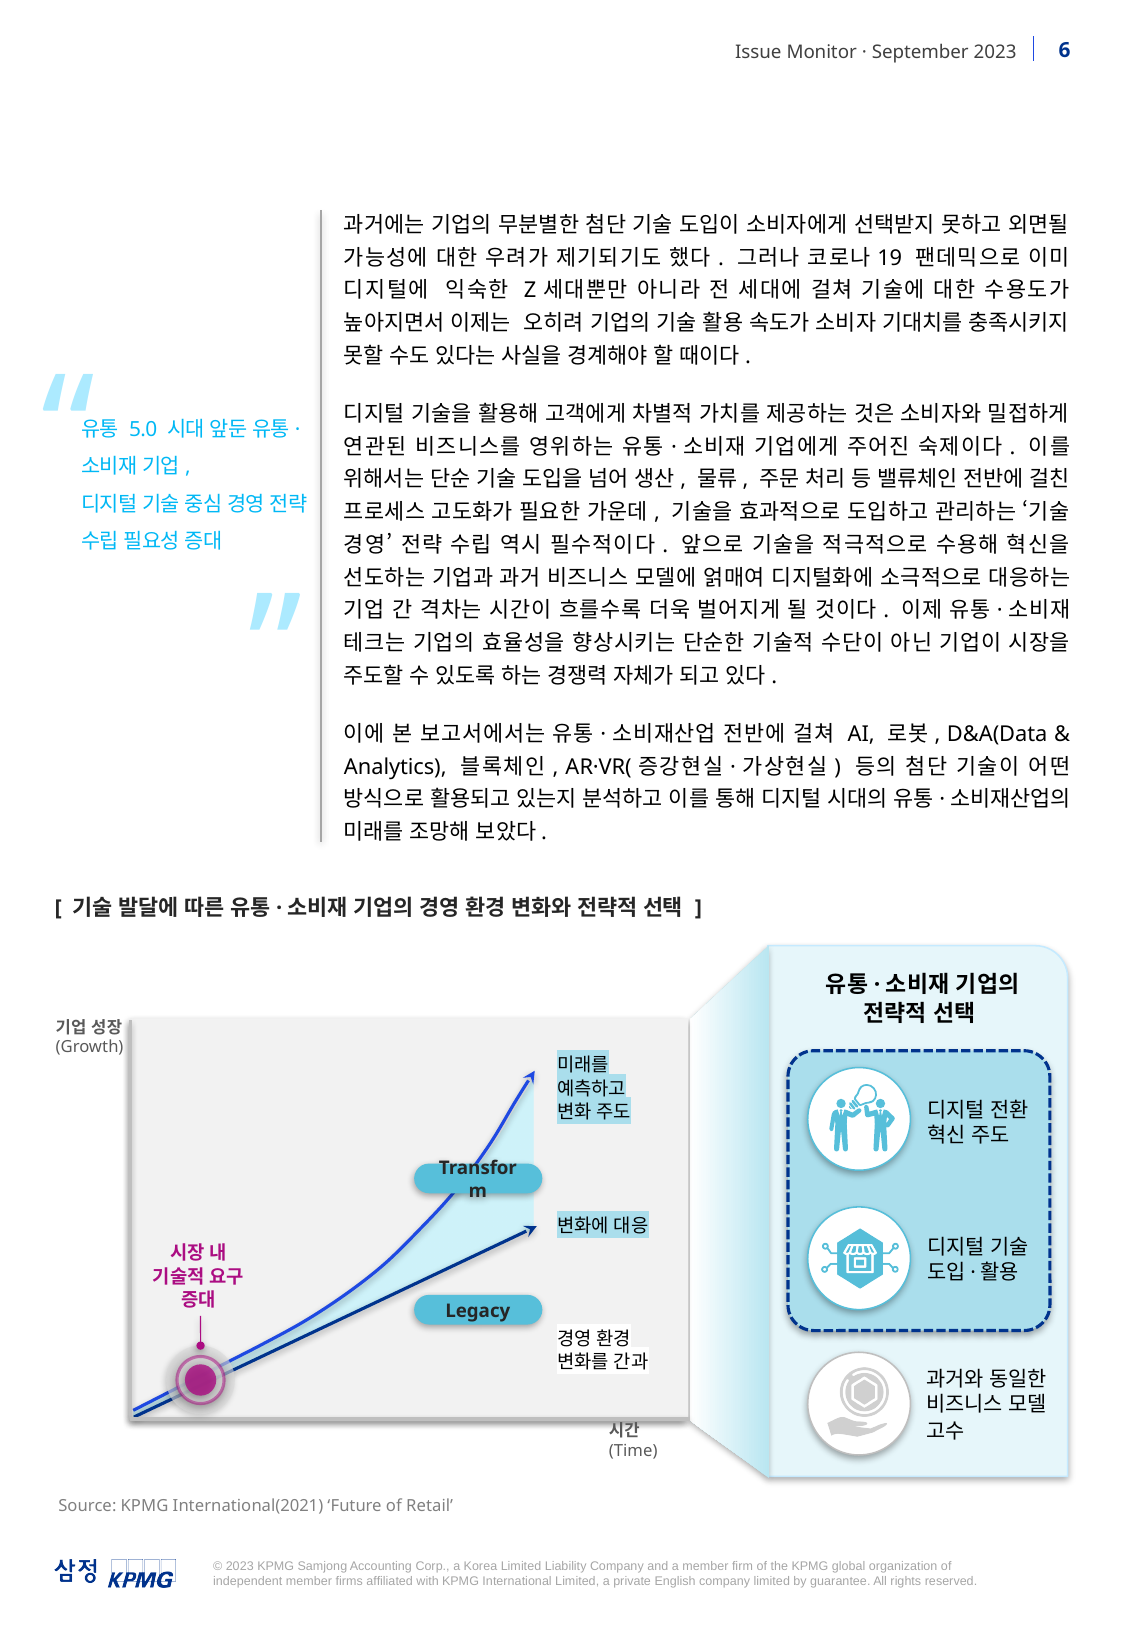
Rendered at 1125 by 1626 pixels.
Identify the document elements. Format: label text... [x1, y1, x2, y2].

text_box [26, 324, 325, 645]
text_box Source: KPMG International(2021) ‘Future of Retail’ [58, 1485, 1071, 1516]
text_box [49, 869, 1068, 1479]
picture [54, 1559, 176, 1588]
text_box 과거에는 기업의 무분별한 첨단 기술 도입이 소비자에게 선택받지 못하고 외면될 가능성에 대한 우려가 제기되기도 했다. 그러나 코로나19 팬데믹으로 이미 디지털에 익숙한 Z세대뿐만 아니라 전 세대에 걸쳐 기술에 대한 수용도가 높아지면서 이제는 오히려 기업의 기술 활용 속도가 소비자 기대치를 충족시키지 못할 수도 있다는 사실을 경계해야 할 때이다. 디지털 기술을 활용해 고객에게 차별적 가치를 제공하는 것은 소비자와 밀접하게 연관된 비즈니스를 영위하는 유통·소비재 기업에게 주어진 숙제이다. 이를 위해서는 단순 기술 도입을 넘어 생산, 물류, 주문 처리 등 밸류체인 전반에 걸친 프로세스 고도화가 필요한 가운데, 기술을 효과적으로 도입하고 관리하는 ‘기술 경영’ 전략 수립 역시 필수적이다. 앞으로 기술을 적극적으로 수용해 혁신을 선도하는 기업과 과거 비즈니스 모델에 얽매여 디지털화에 소극적으로 대응하는 기업 간 격차는 시간이 흐를수록 더욱 벌어지게 될 것이다. 이제 유통·소비재 테크는 기업의 효율성을 향상시키는 단순한 기술적 수단이 아닌 기업이 시장을 주도할 수 있도록 하는 경쟁력 자체가 되고 있다. 이에 본 보고서에서는 유통·소비재산업 전반에 걸쳐 AI, 로봇, D&A(Data & Analytics), 블록체인, AR·VR(증강현실·가상현실) 등의 첨단 기술이 어떤 방식으로 활용되고 있는지 분석하고 이를 통해 디지털 시대의 유통·소비재산업의 미래를 조망해 보았다. [343, 203, 1071, 712]
